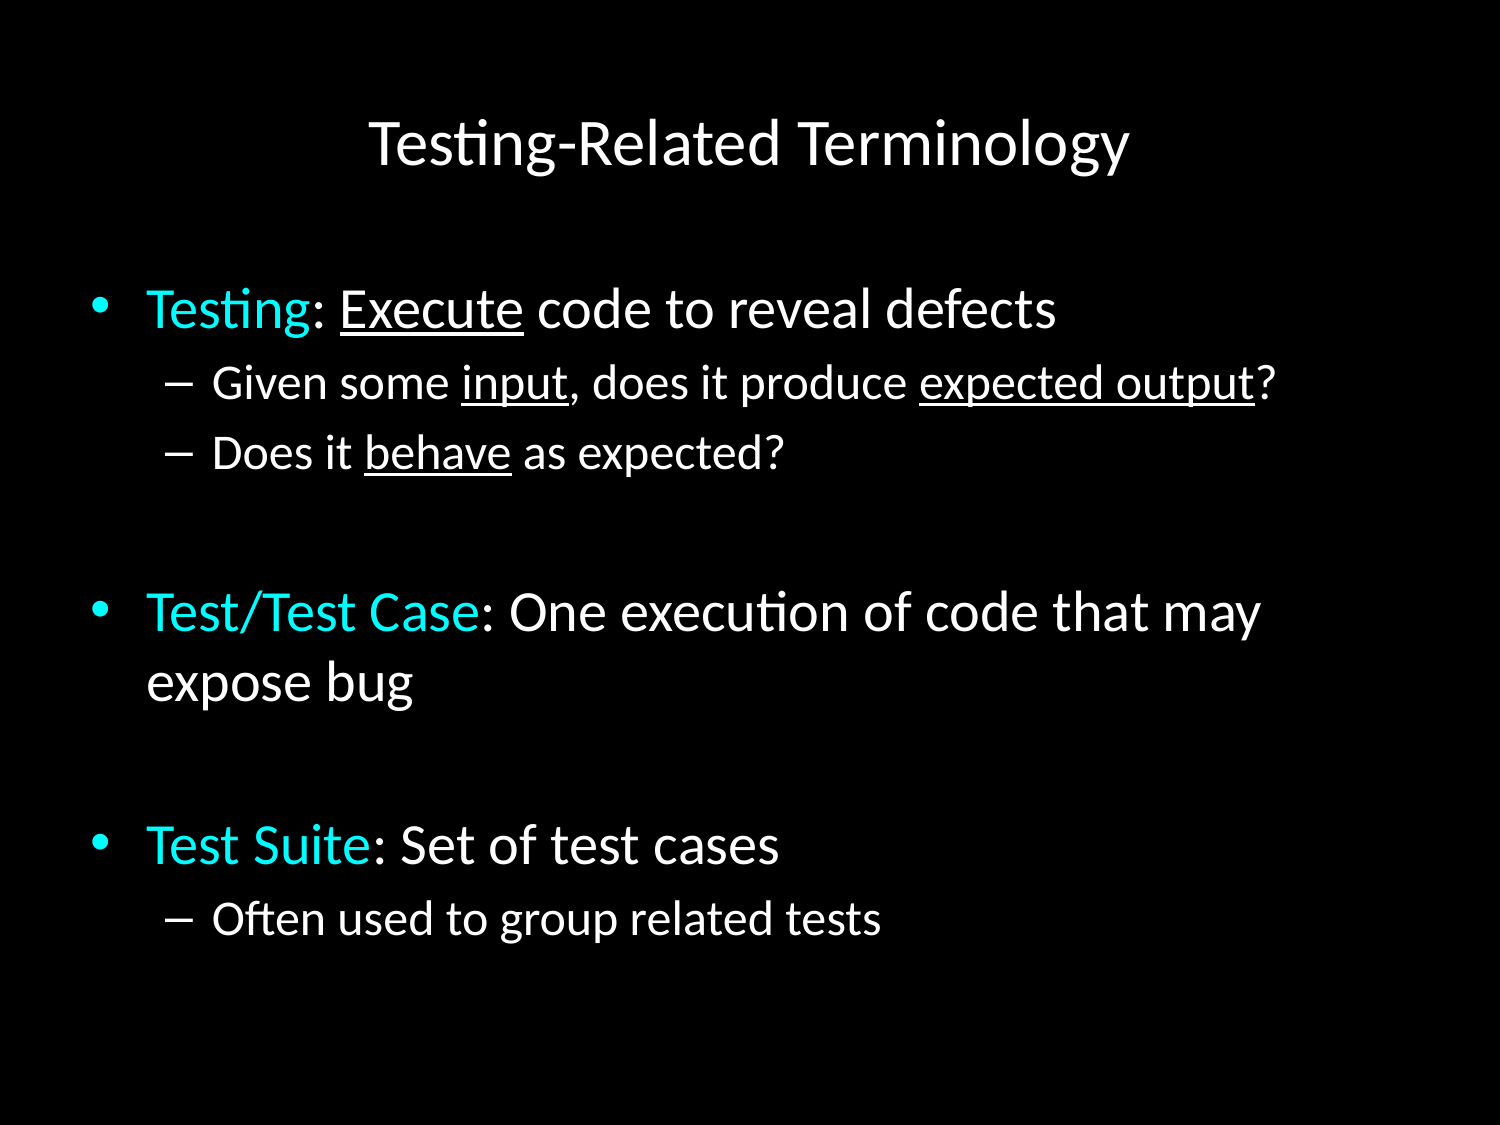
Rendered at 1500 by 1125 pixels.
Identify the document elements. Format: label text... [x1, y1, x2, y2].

list Testing: Execute code to reveal defects Given some input, does it produce expected output? Does it behave as expected? Test/Test Case: One execution of code that may expose bug Test Suite: Set of test cases Often used to group related tests [75, 262, 1425, 1005]
title Testing-Related Terminology [75, 45, 1425, 233]
